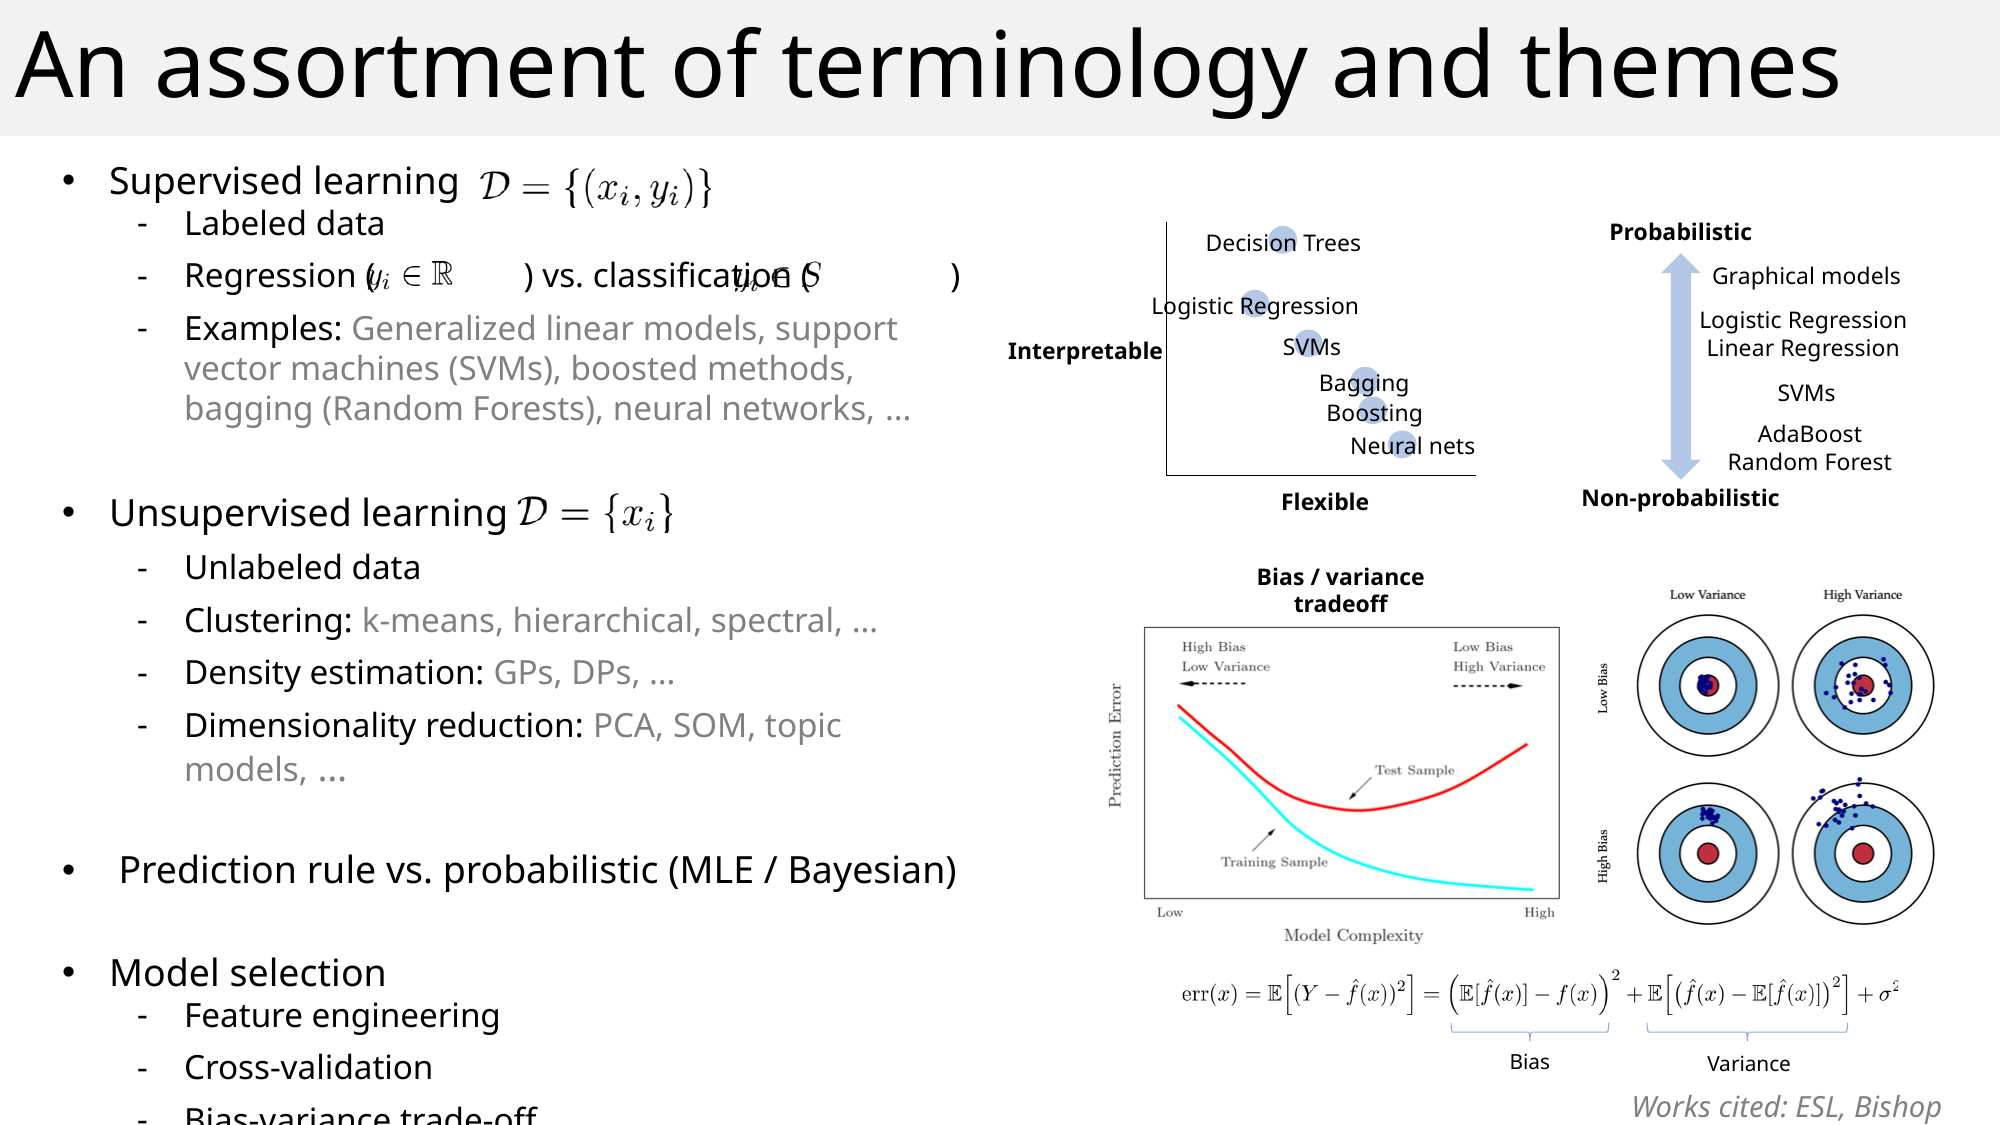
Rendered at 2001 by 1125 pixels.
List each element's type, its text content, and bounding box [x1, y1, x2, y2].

text_box Probabilistic [1594, 210, 1768, 253]
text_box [47, 149, 989, 1125]
text_box [1450, 1022, 1610, 1041]
picture [1094, 583, 1948, 957]
text_box Graphical models [1697, 254, 1916, 297]
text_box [1012, 221, 1477, 518]
text_box AdaBoost Random Forest [1713, 412, 1908, 483]
text_box Non-probabilistic [1566, 476, 1795, 519]
text_box Logistic Regression Linear Regression [1692, 298, 1923, 369]
title An assortment of terminology and themes [0, 0, 2000, 137]
text_box Bias / variance tradeoff [1241, 555, 1440, 614]
text_box Bias [1467, 1041, 1593, 1082]
text_box Variance [1686, 1043, 1812, 1084]
text_box [1646, 1022, 1849, 1042]
picture [1182, 969, 1899, 1015]
text_box SVMs [1762, 371, 1851, 412]
text_box Works cited: ESL, Bishop [1616, 1080, 1958, 1125]
text_box [1658, 253, 1704, 476]
